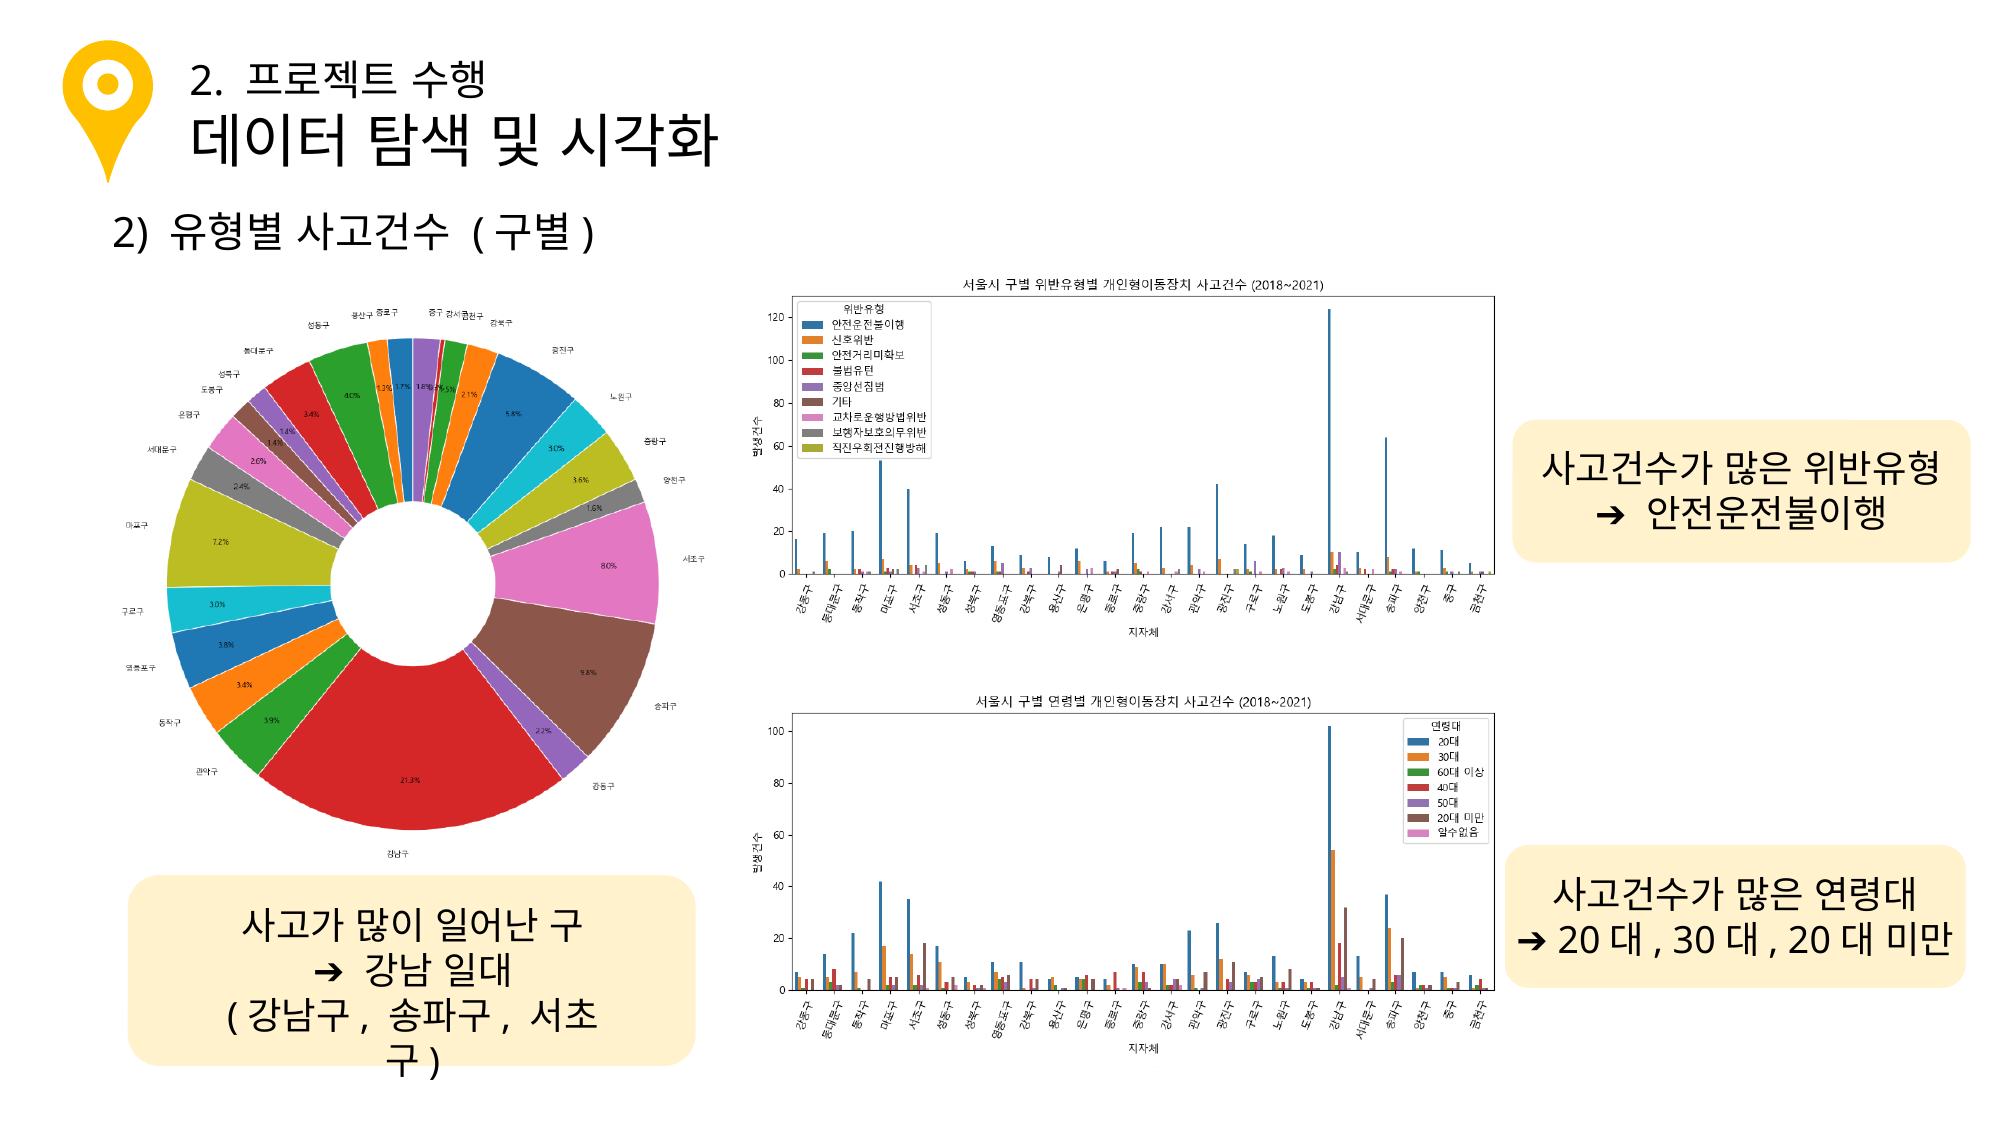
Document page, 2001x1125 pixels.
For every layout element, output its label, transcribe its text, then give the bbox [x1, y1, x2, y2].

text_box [1505, 845, 1971, 988]
picture [740, 267, 1505, 662]
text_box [1512, 419, 1971, 563]
picture [118, 304, 708, 862]
picture [740, 684, 1505, 1079]
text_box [62, 40, 153, 184]
text_box 2. 프로젝트 수행 데이터 탐색 및 시각화 [174, 46, 938, 182]
text_box 2) 유형별 사고건수 (구별) [97, 198, 861, 264]
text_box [127, 875, 696, 1066]
